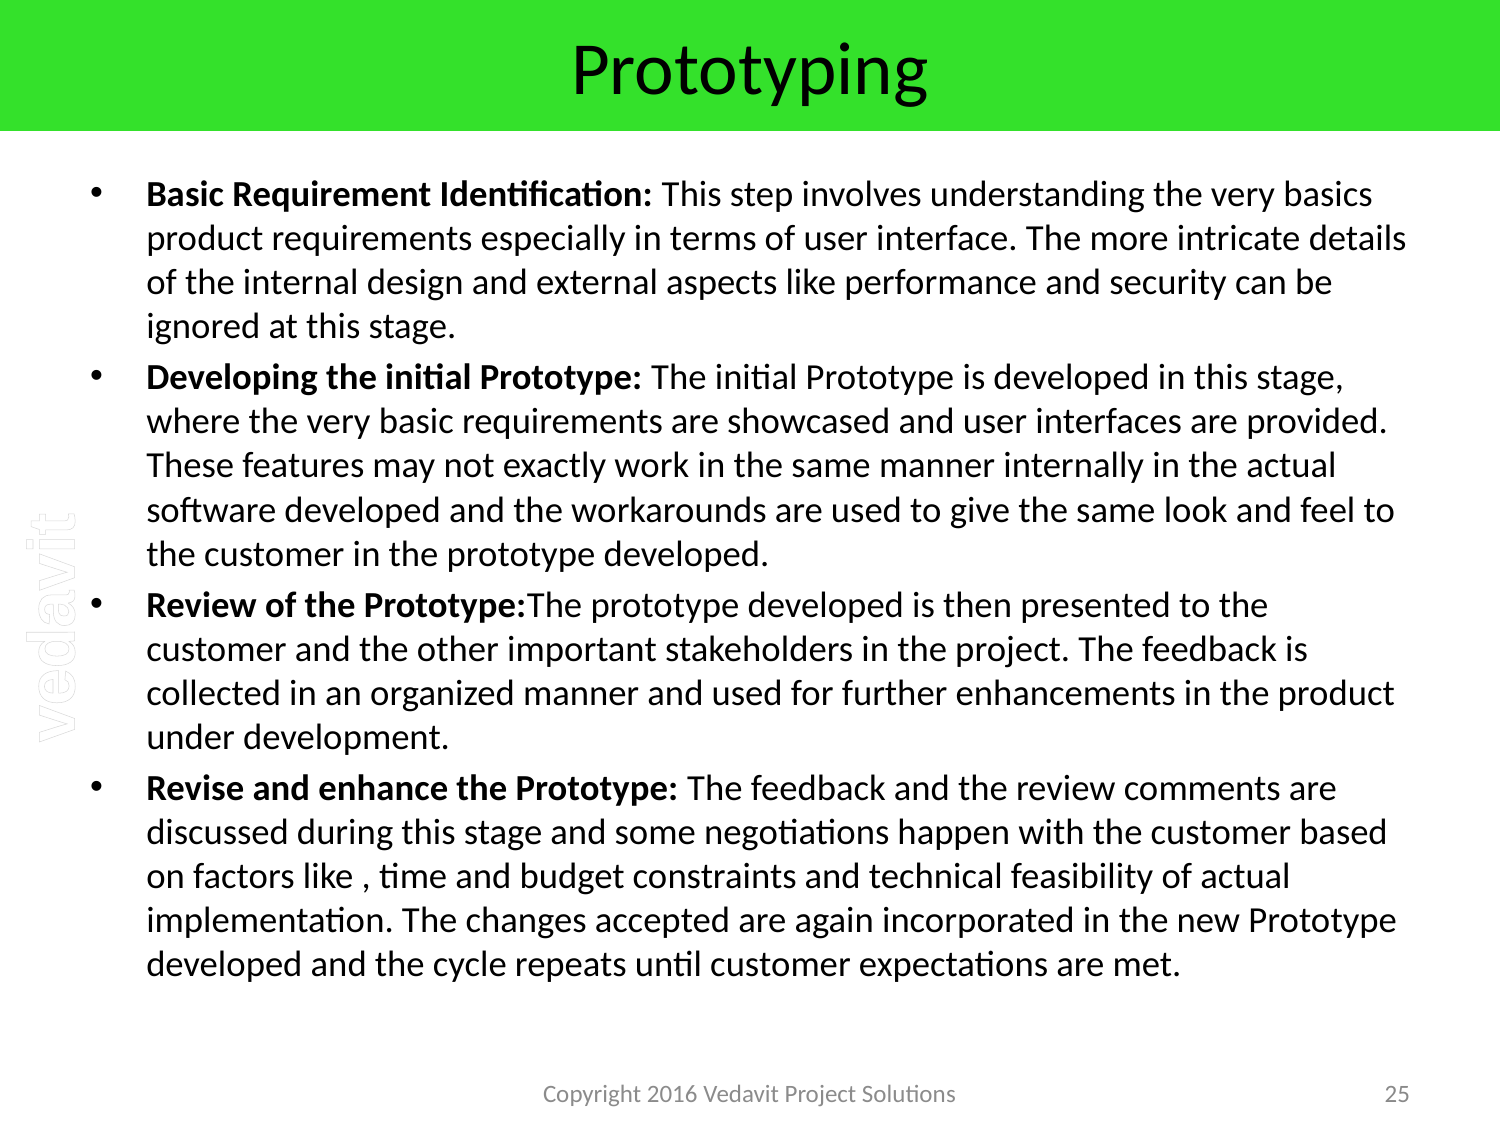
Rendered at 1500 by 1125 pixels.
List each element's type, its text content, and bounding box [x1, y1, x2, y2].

title Prototyping [0, 0, 1500, 131]
slide_number 25 [1074, 1062, 1425, 1123]
footer Copyright 2016 Vedavit Project Solutions [512, 1062, 988, 1123]
list Basic Requirement Identification: This step involves understanding the very basics product requirements especially in terms of user interface. The more intricate details of the internal design and external aspects like performance and security can be ignored at this stage. Developing the initial Prototype: The initial Prototype is developed in this stage, where the very basic requirements are showcased and user interfaces are provided. These features may not exactly work in the same manner internally in the actual software developed and the workarounds are used to give the same look and feel to the customer in the prototype developed. Review of the Prototype:The prototype developed is then presented to the customer and the other important stakeholders in the project. The feedback is collected in an organized manner and used for further enhancements in the product under development. Revise and enhance the Prototype: The feedback and the review comments are discussed during this stage and some negotiations happen with the customer based on factors like , time and budget constraints and technical feasibility of actual implementation. The changes accepted are again incorporated in the new Prototype developed and the cycle repeats until customer expectations are met. [75, 162, 1425, 1000]
